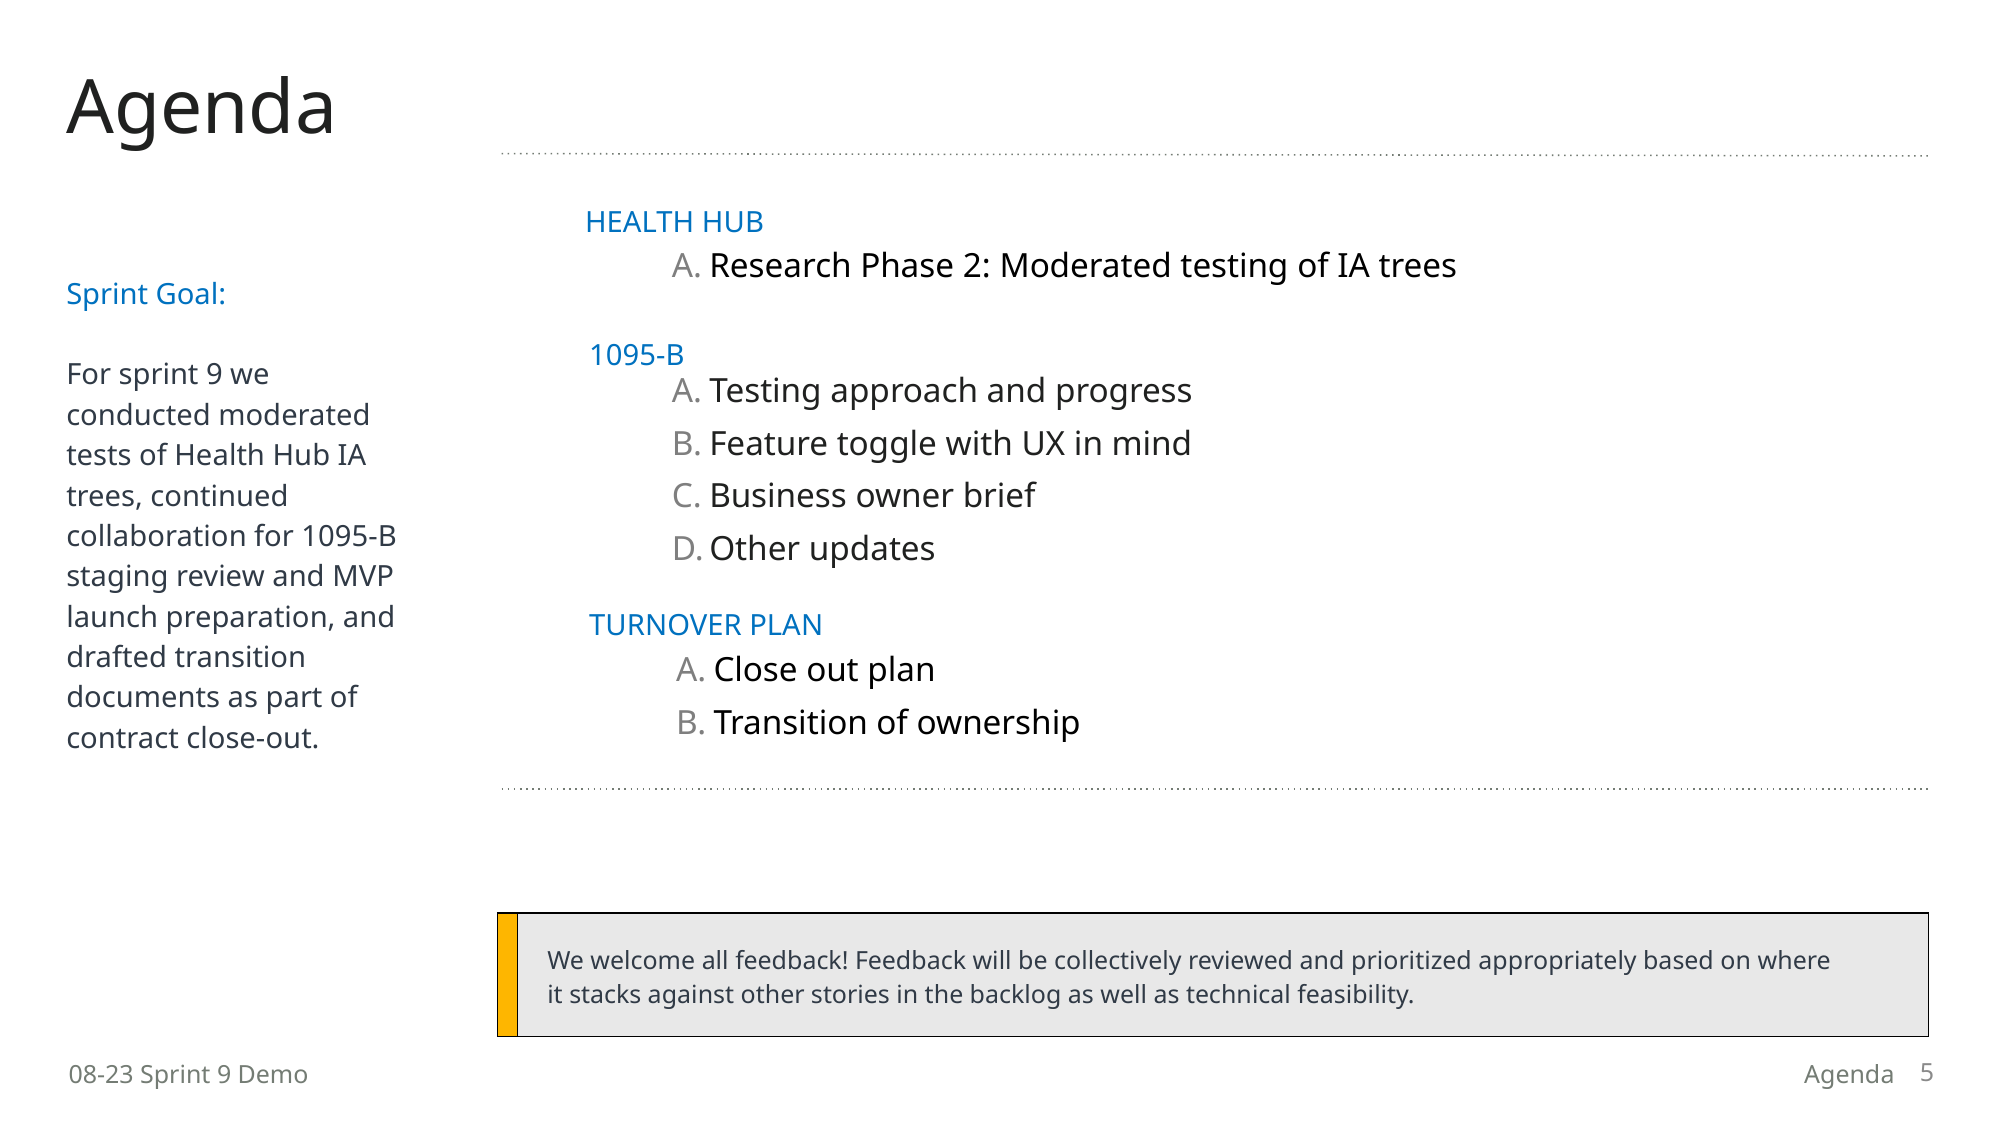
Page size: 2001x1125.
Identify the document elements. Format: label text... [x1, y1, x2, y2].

text_box 08-23 Sprint 9 Demo [68, 1051, 516, 1097]
text_box Research Phase 2: Moderated testing of IA trees [671, 243, 1692, 284]
text_box Agenda [1462, 1051, 1910, 1097]
title Agenda [51, 61, 1121, 184]
text_box TURNOVER PLAN [589, 598, 1381, 659]
text_box Testing approach and progress Feature toggle with UX in mind Business owner brief Other updates [671, 369, 1692, 567]
text_box Close out plan Transition of ownership [676, 648, 1696, 742]
text_box Sprint Goal: For sprint 9 we conducted moderated tests of Health Hub IA trees, continued collaboration for 1095-B staging review and MVP launch preparation, and drafted transition documents as part of contract close-out. [51, 262, 422, 849]
text_box 1095-B [589, 326, 1381, 387]
slide_number 5 [1882, 1043, 1949, 1104]
table_header We welcome all feedback! Feedback will be collectively reviewed and prioritized appropriately based on where it stacks against other stories in the backlog as well as technical feasibility. [518, 914, 1928, 1036]
text_box HEALTH HUB [585, 193, 1377, 255]
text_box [501, 153, 1929, 157]
table_header [498, 914, 517, 1036]
